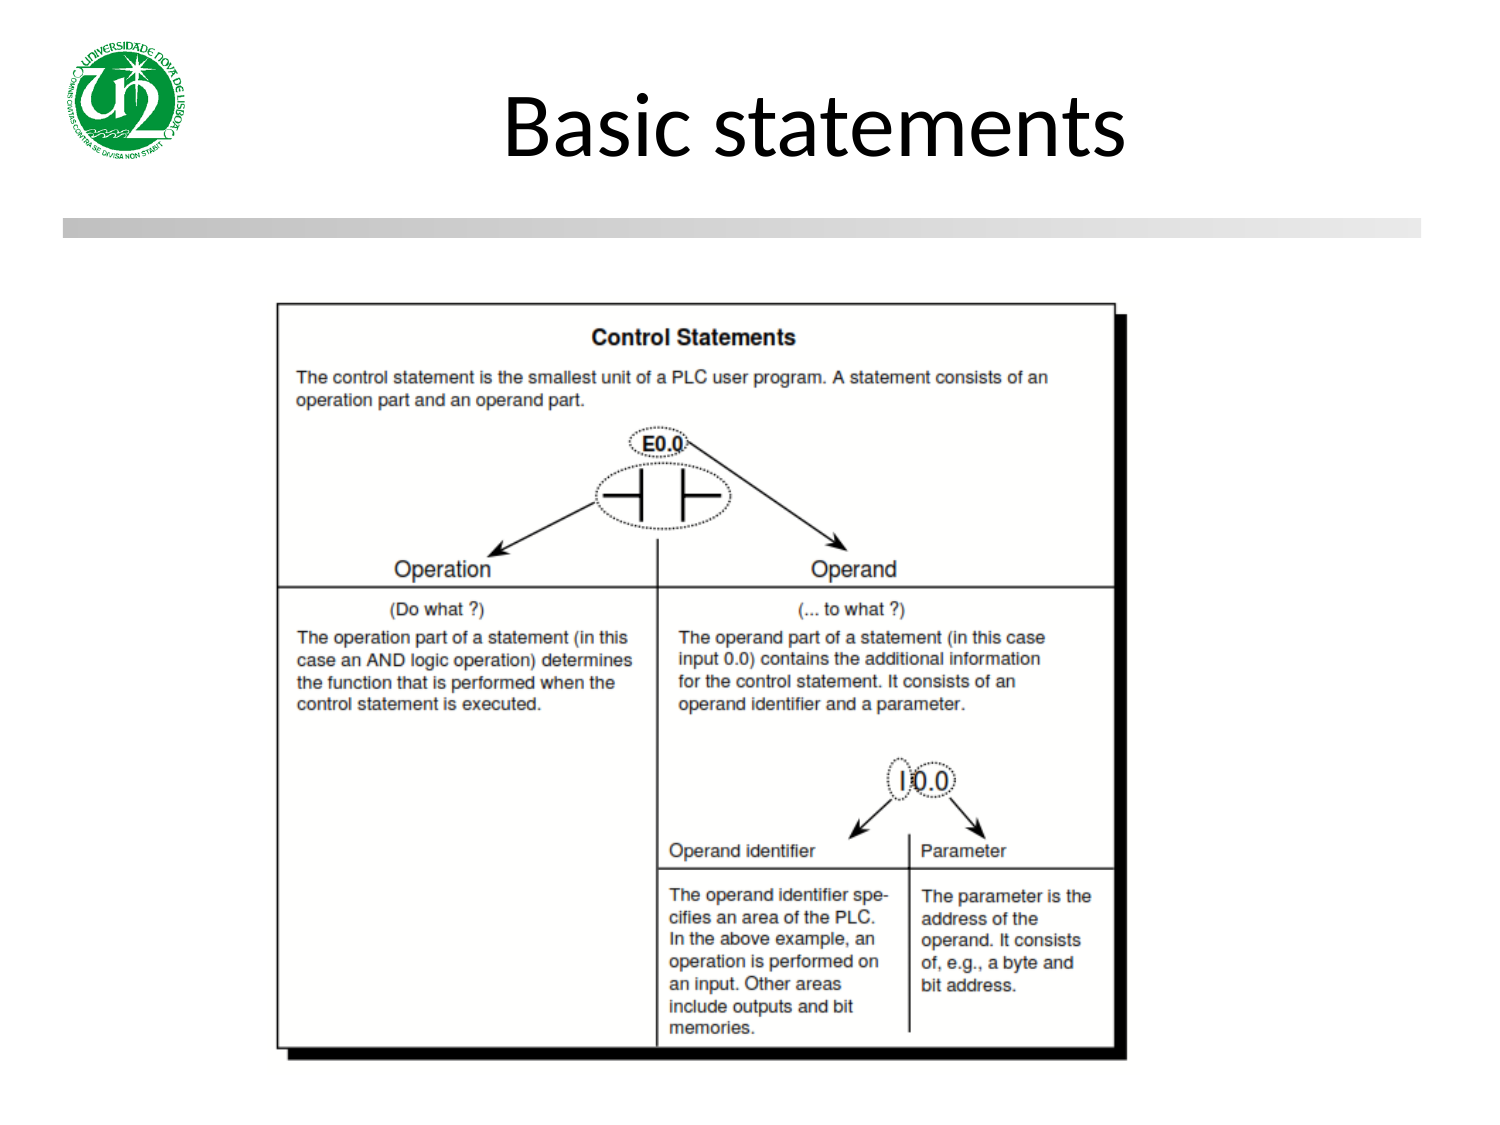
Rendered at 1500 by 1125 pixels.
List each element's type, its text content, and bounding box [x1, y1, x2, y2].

title Basic statements [206, 39, 1425, 201]
picture [64, 39, 185, 160]
picture [267, 296, 1140, 1076]
